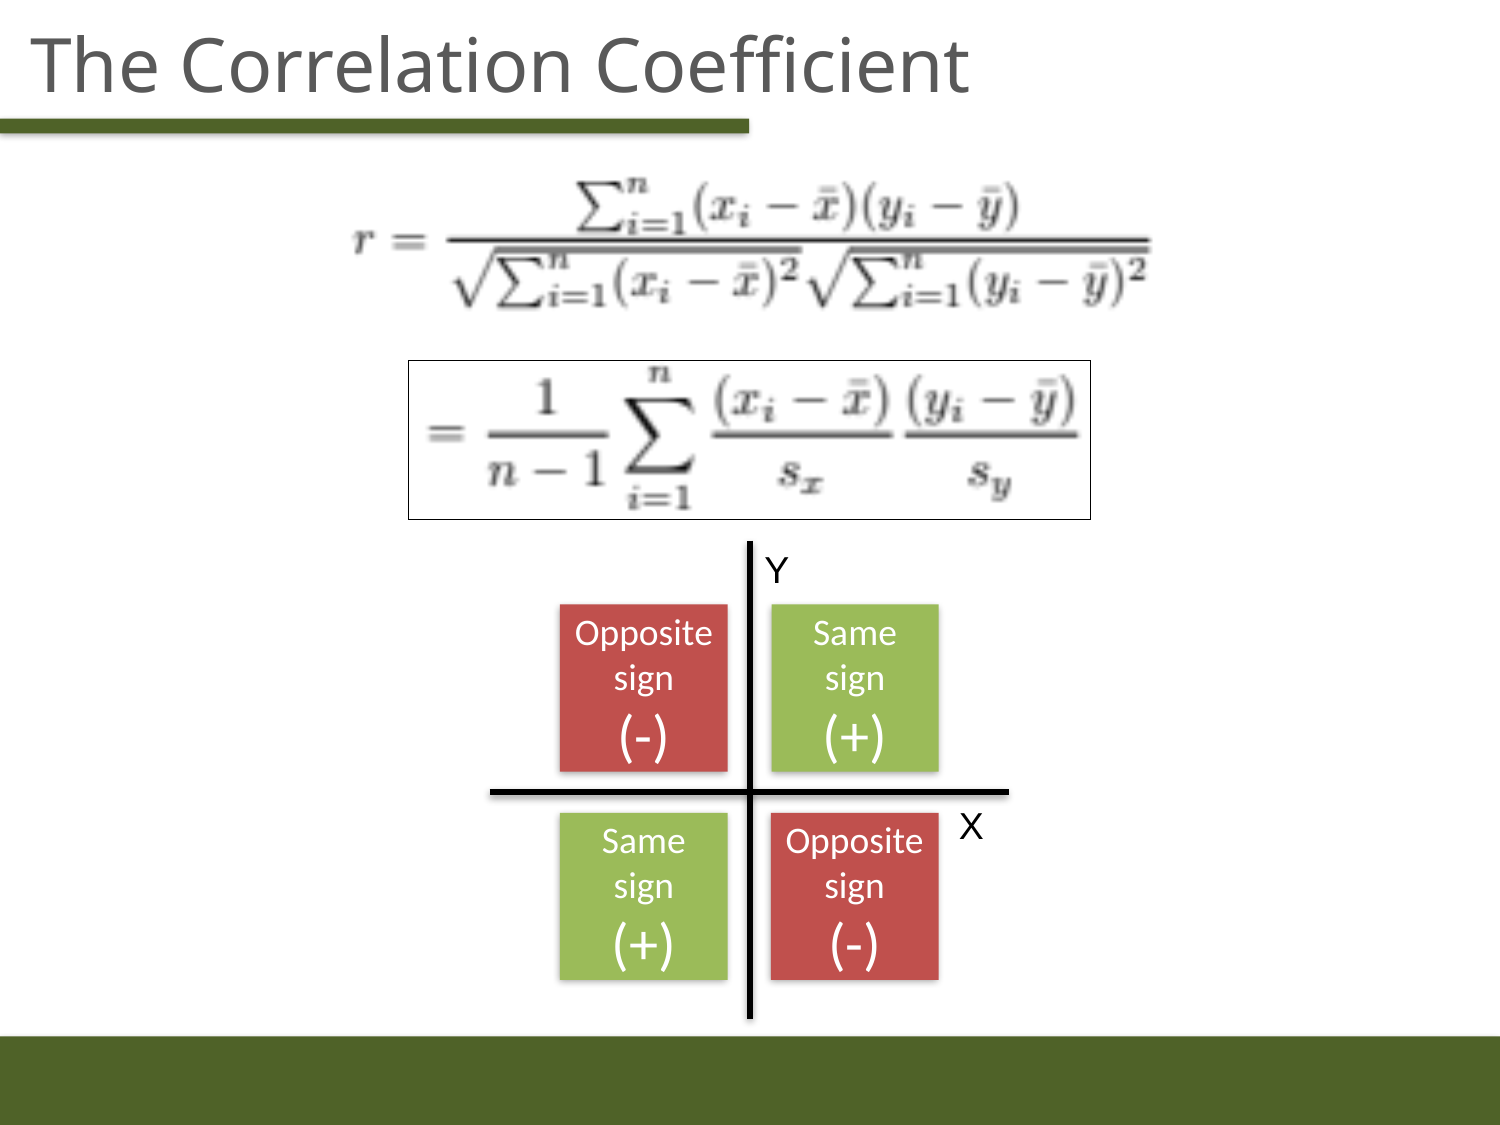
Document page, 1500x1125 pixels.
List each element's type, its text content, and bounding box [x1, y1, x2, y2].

text_box [0, 118, 750, 134]
text_box Opposite sign (-) [559, 604, 729, 772]
picture [342, 164, 1157, 324]
text_box X [944, 801, 999, 855]
text_box Same sign (+) [559, 812, 729, 981]
text_box Opposite sign (-) [770, 812, 939, 981]
text_box Same sign (+) [771, 604, 939, 772]
text_box Y [749, 538, 805, 599]
text_box [0, 1036, 1500, 1125]
title The Correlation Coefficient [15, 0, 1485, 126]
picture [408, 360, 1091, 520]
